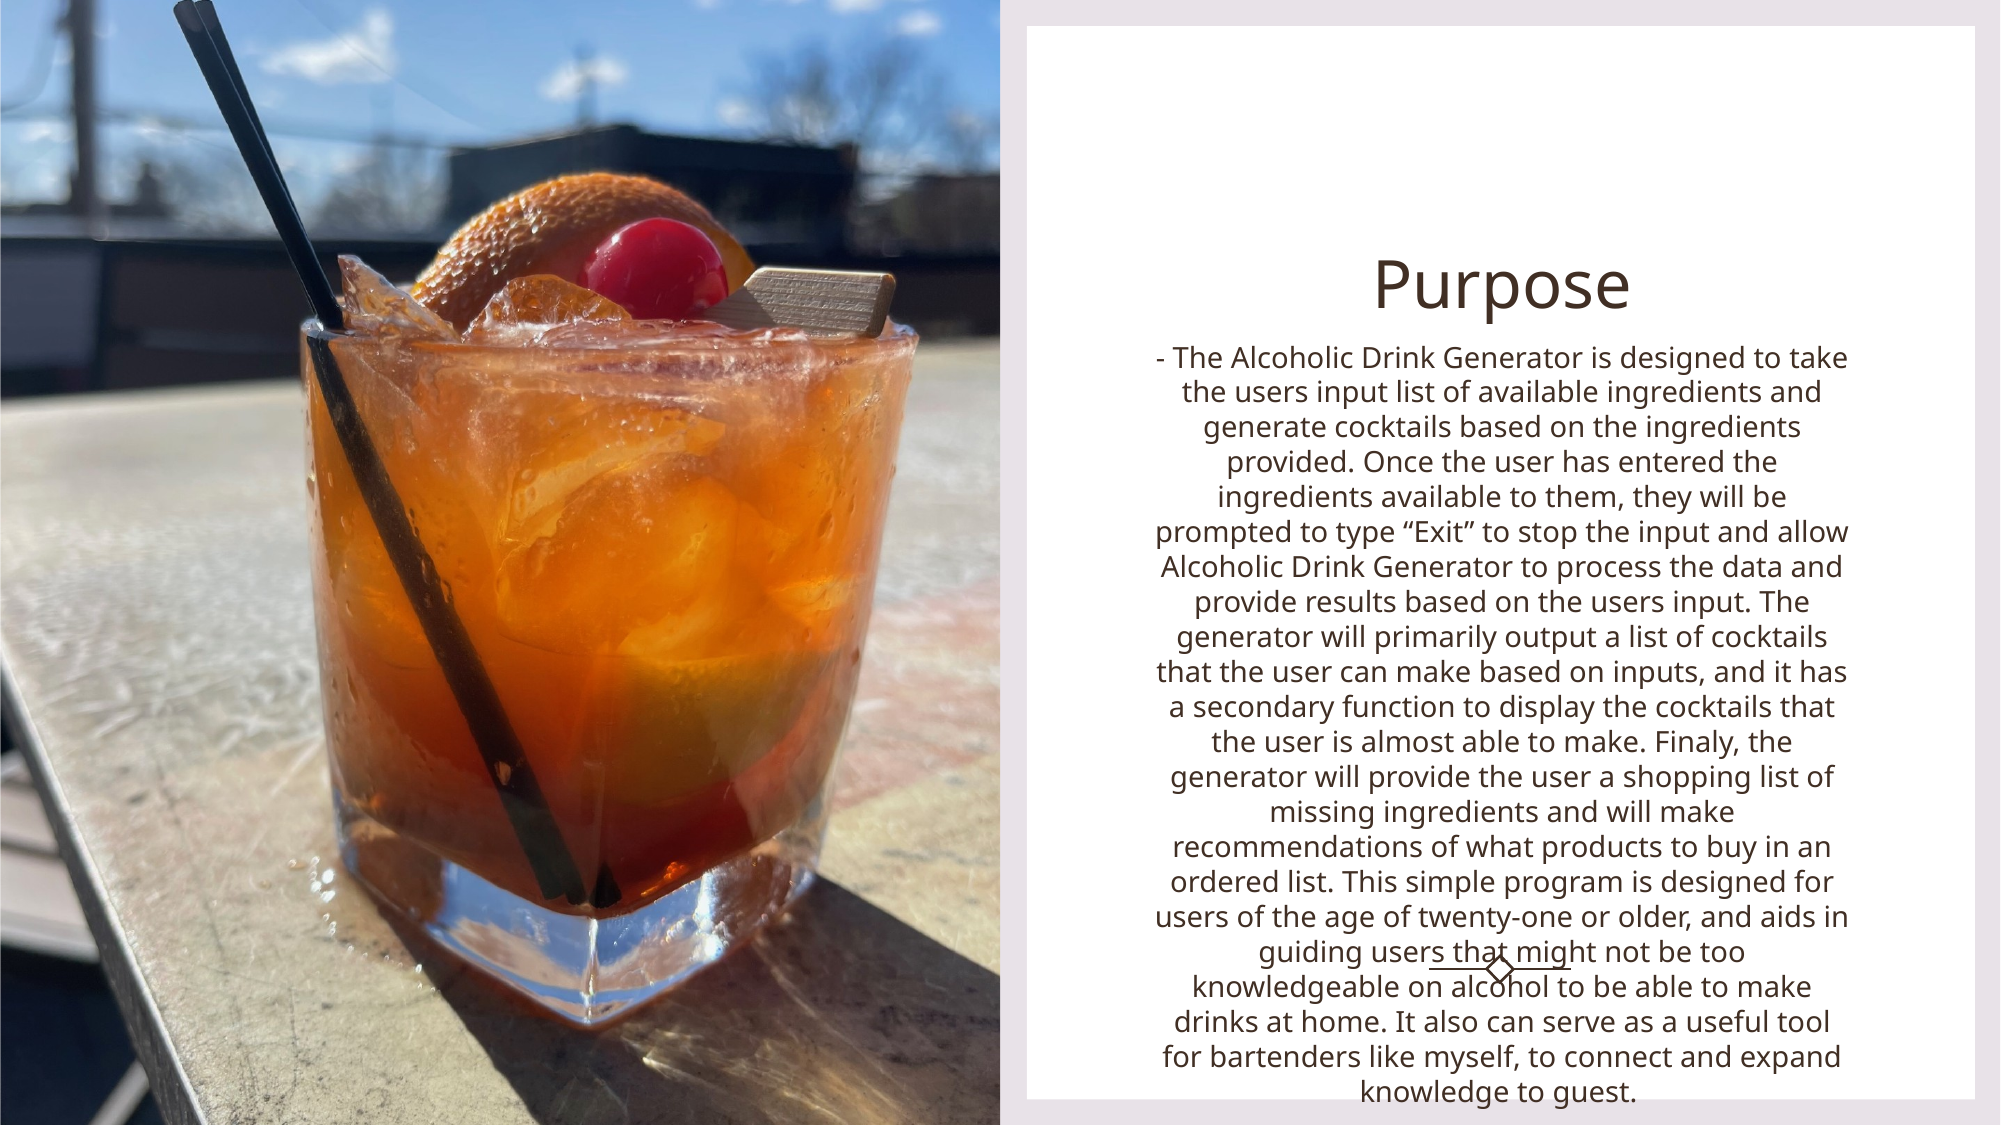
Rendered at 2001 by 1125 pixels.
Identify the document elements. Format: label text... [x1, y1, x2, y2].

title Purpose [1123, 120, 1882, 330]
text_box [1026, 25, 1976, 1100]
list - The Alcoholic Drink Generator is designed to take the users input list of available ingredients and generate cocktails based on the ingredients provided. Once the user has entered the ingredients available to them, they will be prompted to type “Exit” to stop the input and allow Alcoholic Drink Generator to process the data and provide results based on the users input. The generator will primarily output a list of cocktails that the user can make based on inputs, and it has a secondary function to display the cocktails that the user is almost able to make. Finaly, the generator will provide the user a shopping list of missing ingredients and will make recommendations of what products to buy in an ordered list. This simple program is designed for users of the age of twenty-one or older, and aids in guiding users that might not be too knowledgeable on alcohol to be able to make drinks at home. It also can serve as a useful tool for bartenders like myself, to connect and expand knowledge to guest. [1139, 331, 1866, 1005]
picture [0, 0, 1001, 1125]
text_box [1001, 0, 2000, 1125]
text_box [1428, 959, 1572, 979]
